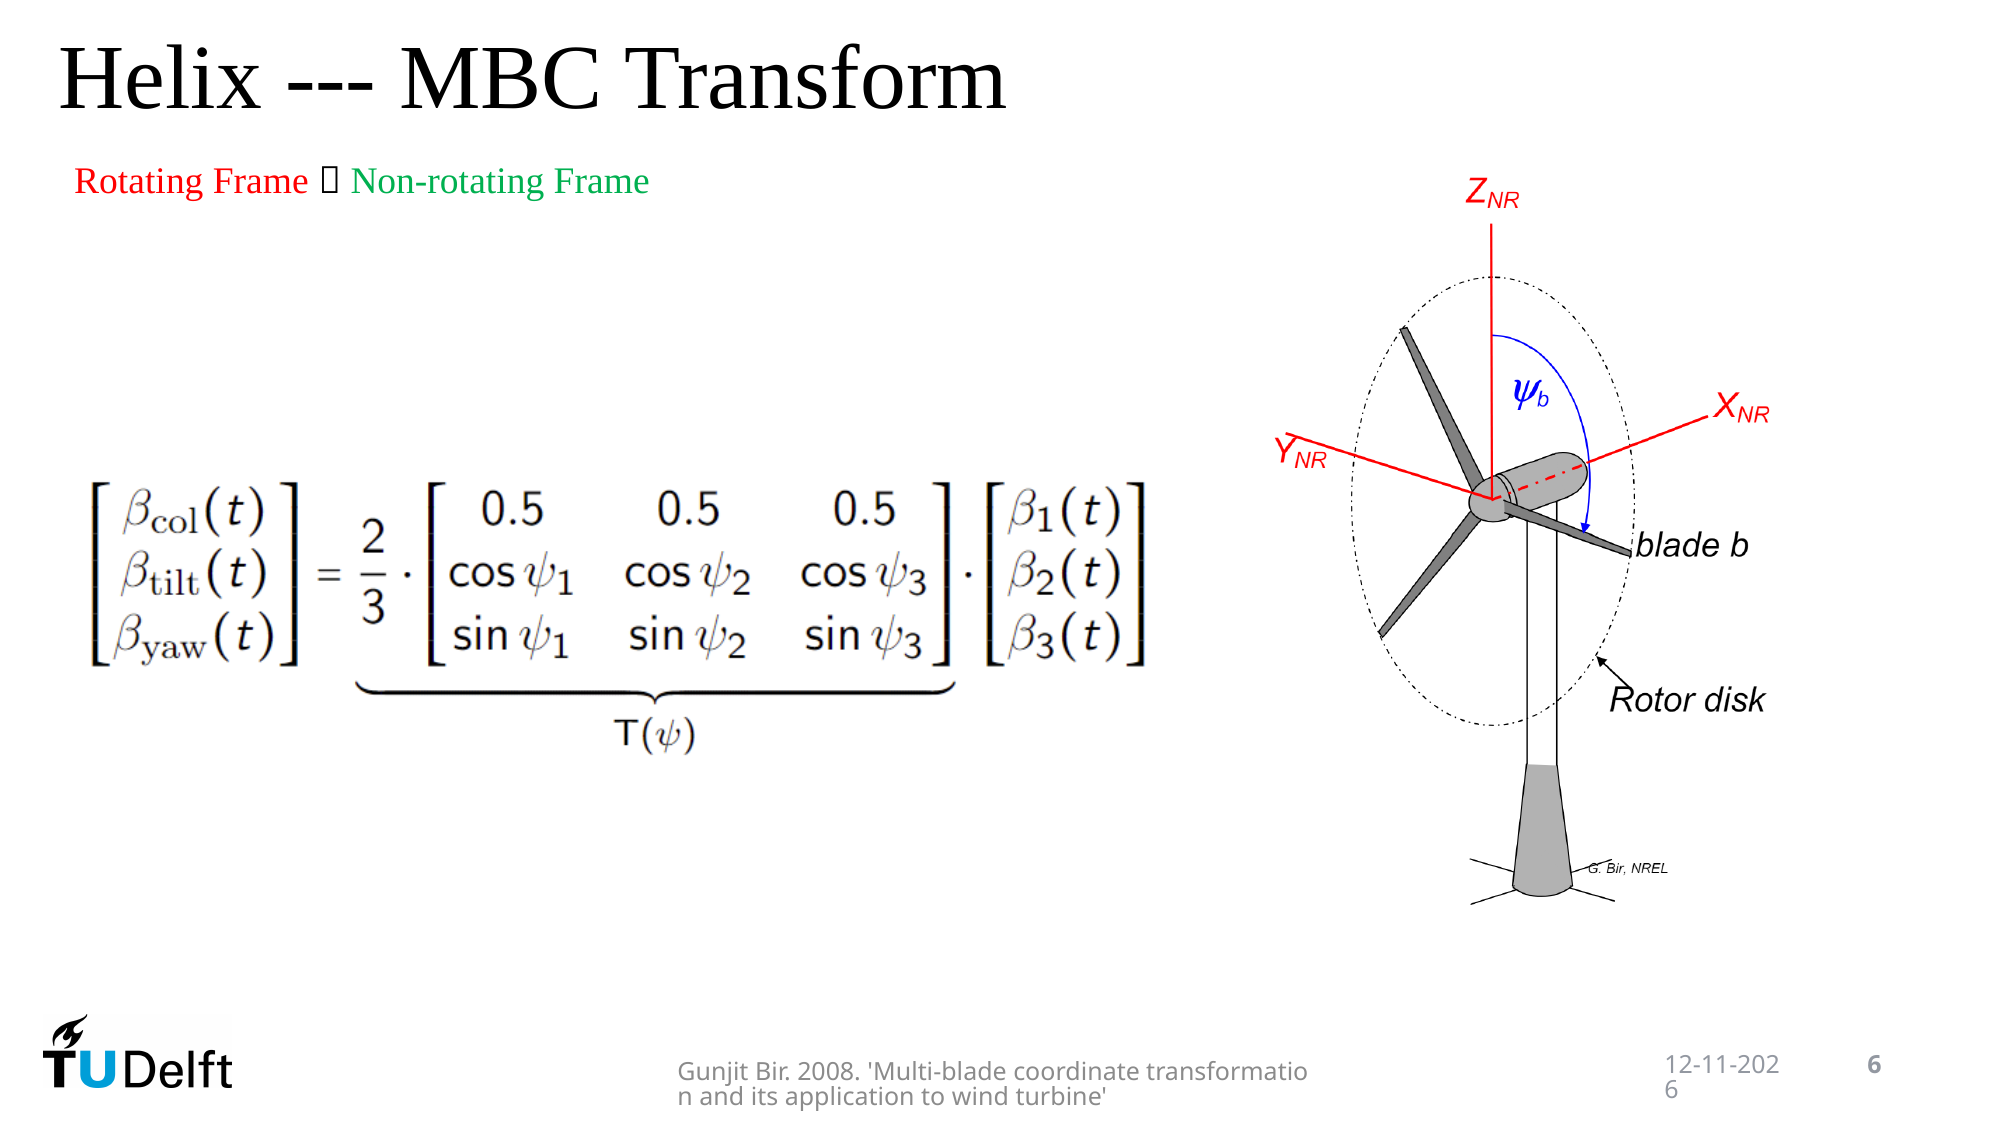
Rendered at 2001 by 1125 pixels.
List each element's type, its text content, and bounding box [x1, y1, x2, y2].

picture [68, 141, 1857, 927]
text_box [117, 256, 1882, 985]
footer Gunjit Bir. 2008. 'Multi-blade coordinate transformation and its application to wind turbine' [662, 1042, 1338, 1103]
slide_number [1664, 985, 1791, 1125]
title Helix --- MBC Transform [43, 18, 1769, 141]
text_box Rotating Frame  Non-rotating Frame [59, 149, 666, 209]
slide_number 6 [1833, 985, 1882, 1125]
picture [43, 1014, 232, 1088]
